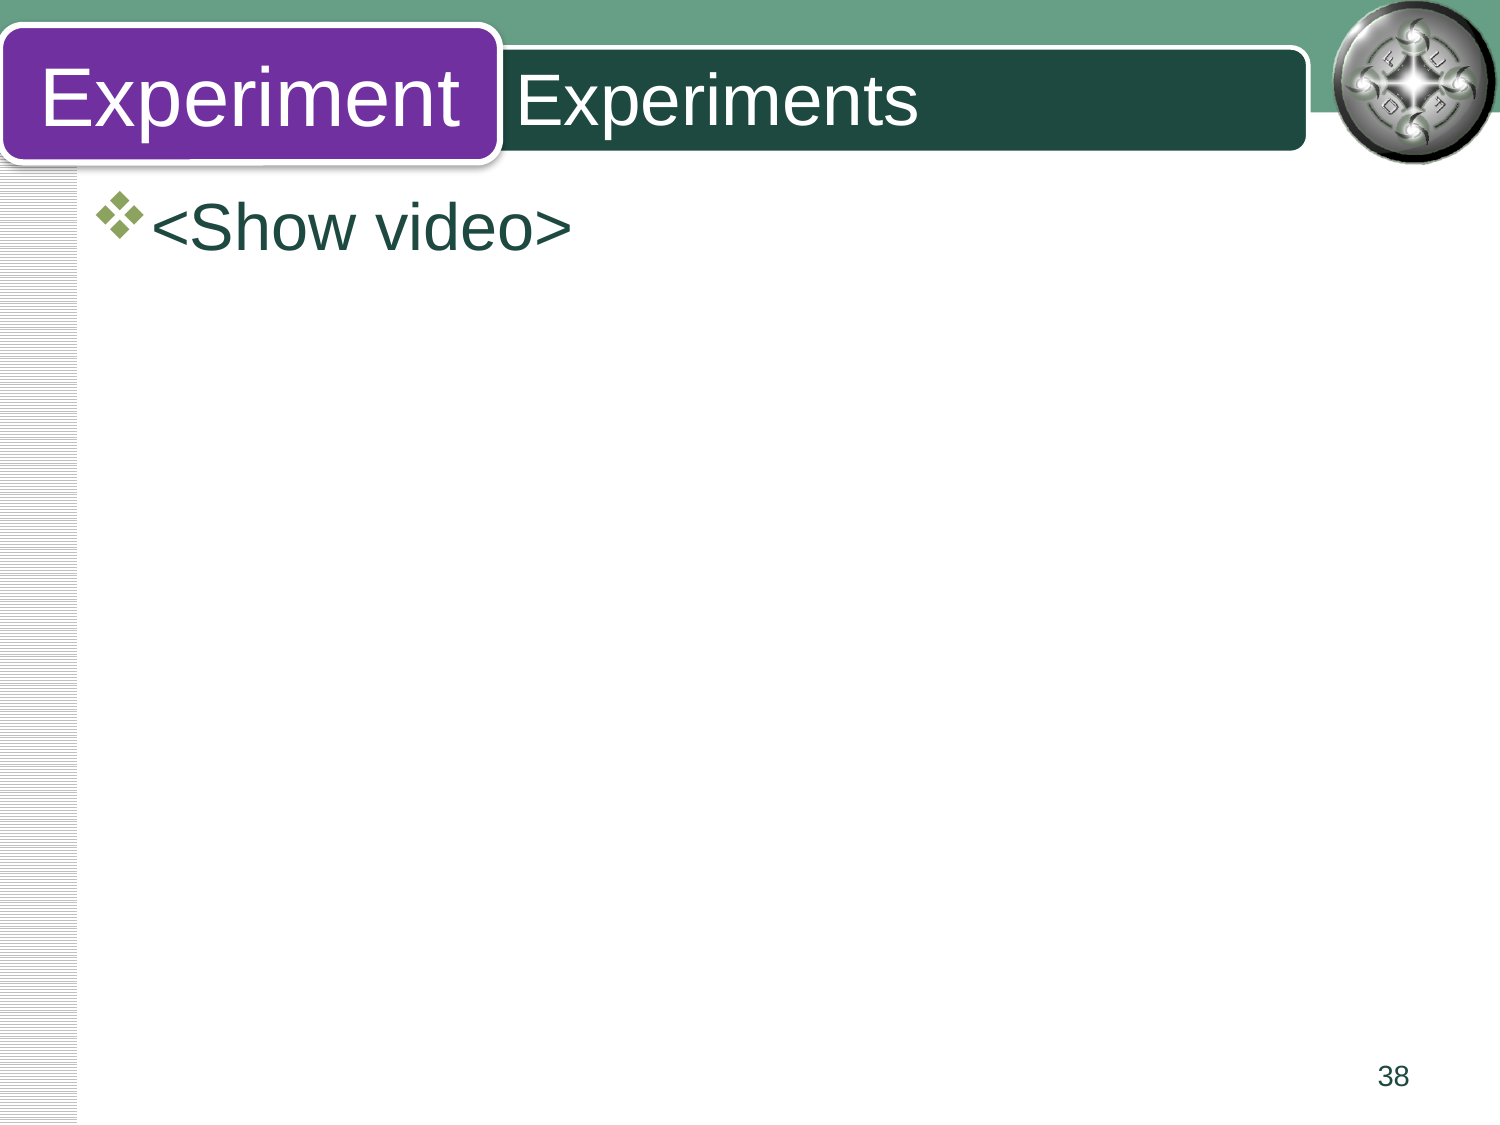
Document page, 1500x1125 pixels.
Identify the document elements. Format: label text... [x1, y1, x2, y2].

text_box Experiment [0, 21, 504, 166]
slide_number 38 [1074, 1049, 1426, 1103]
list <Show video> [74, 176, 1426, 1001]
picture [1312, 0, 1500, 201]
title Experiments [508, 49, 1307, 143]
